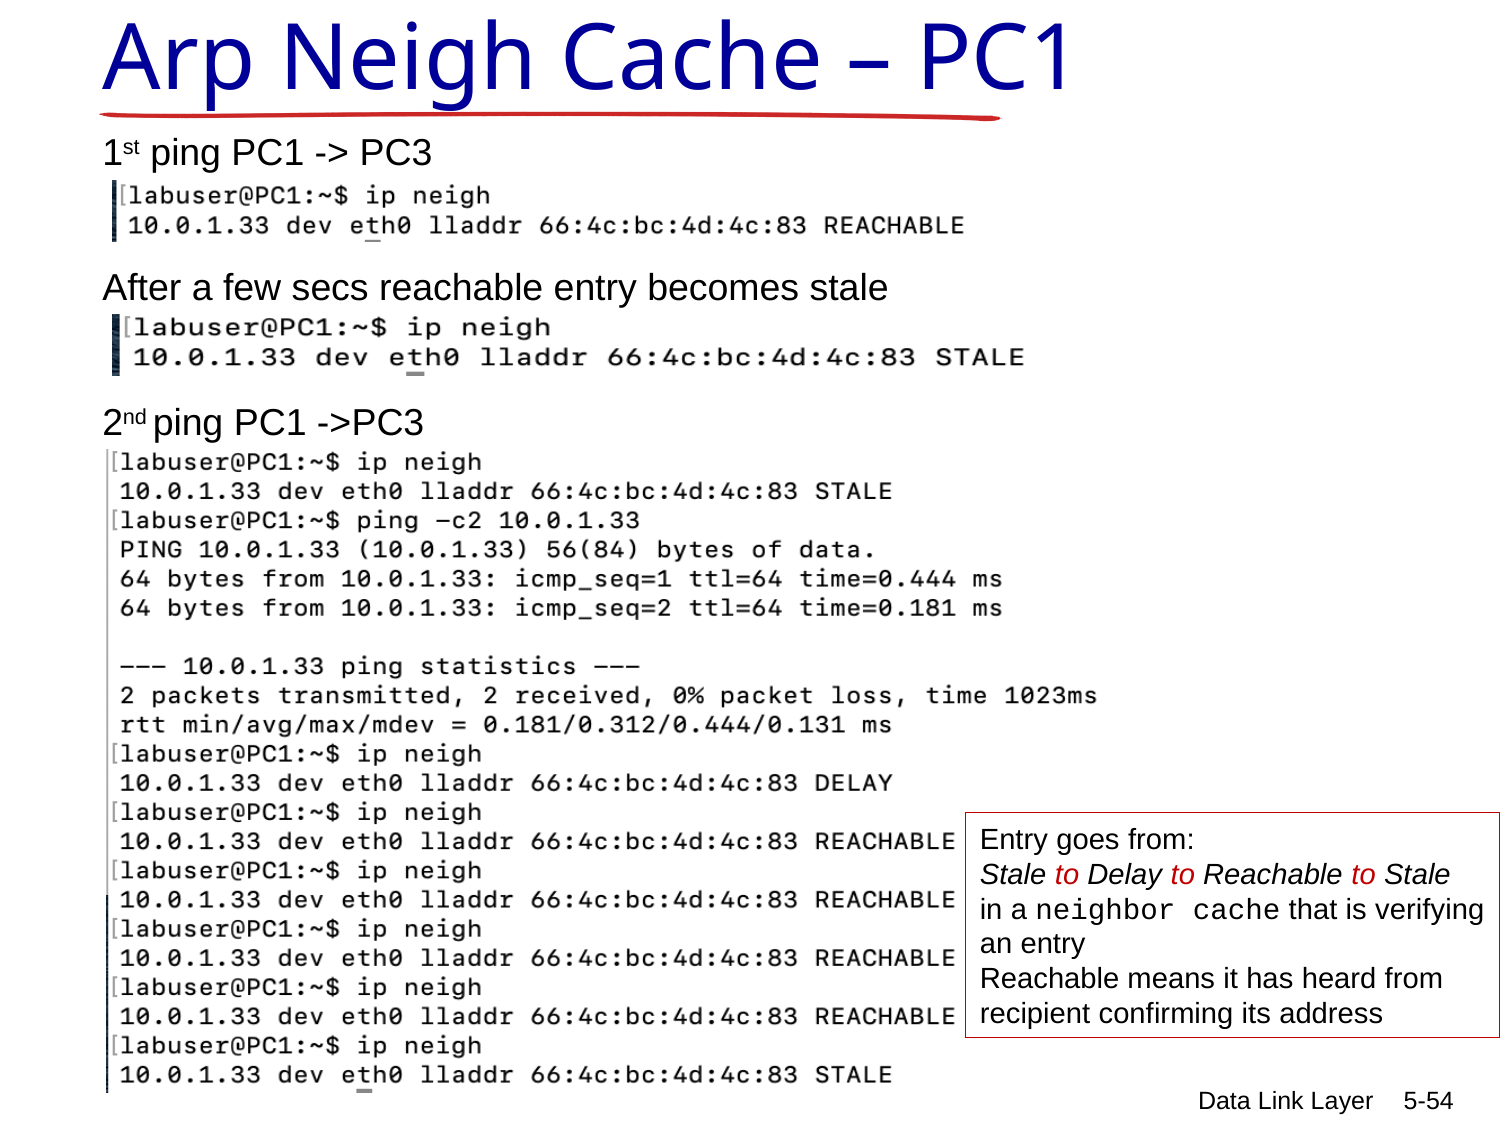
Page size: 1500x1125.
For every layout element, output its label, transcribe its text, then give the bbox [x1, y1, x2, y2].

text_box Entry goes from: Stale to Delay to Reachable to Stale in a neighbor cache that is verifying an entry Reachable means it has heard from recipient confirming its address [1158, 812, 1500, 1038]
title Arp Neigh Cache – PC1 [87, 16, 1363, 90]
footer Data Link Layer [1183, 1076, 1389, 1125]
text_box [87, 120, 1153, 1094]
slide_number 5-54 [1389, 1076, 1500, 1125]
picture [94, 109, 1012, 124]
